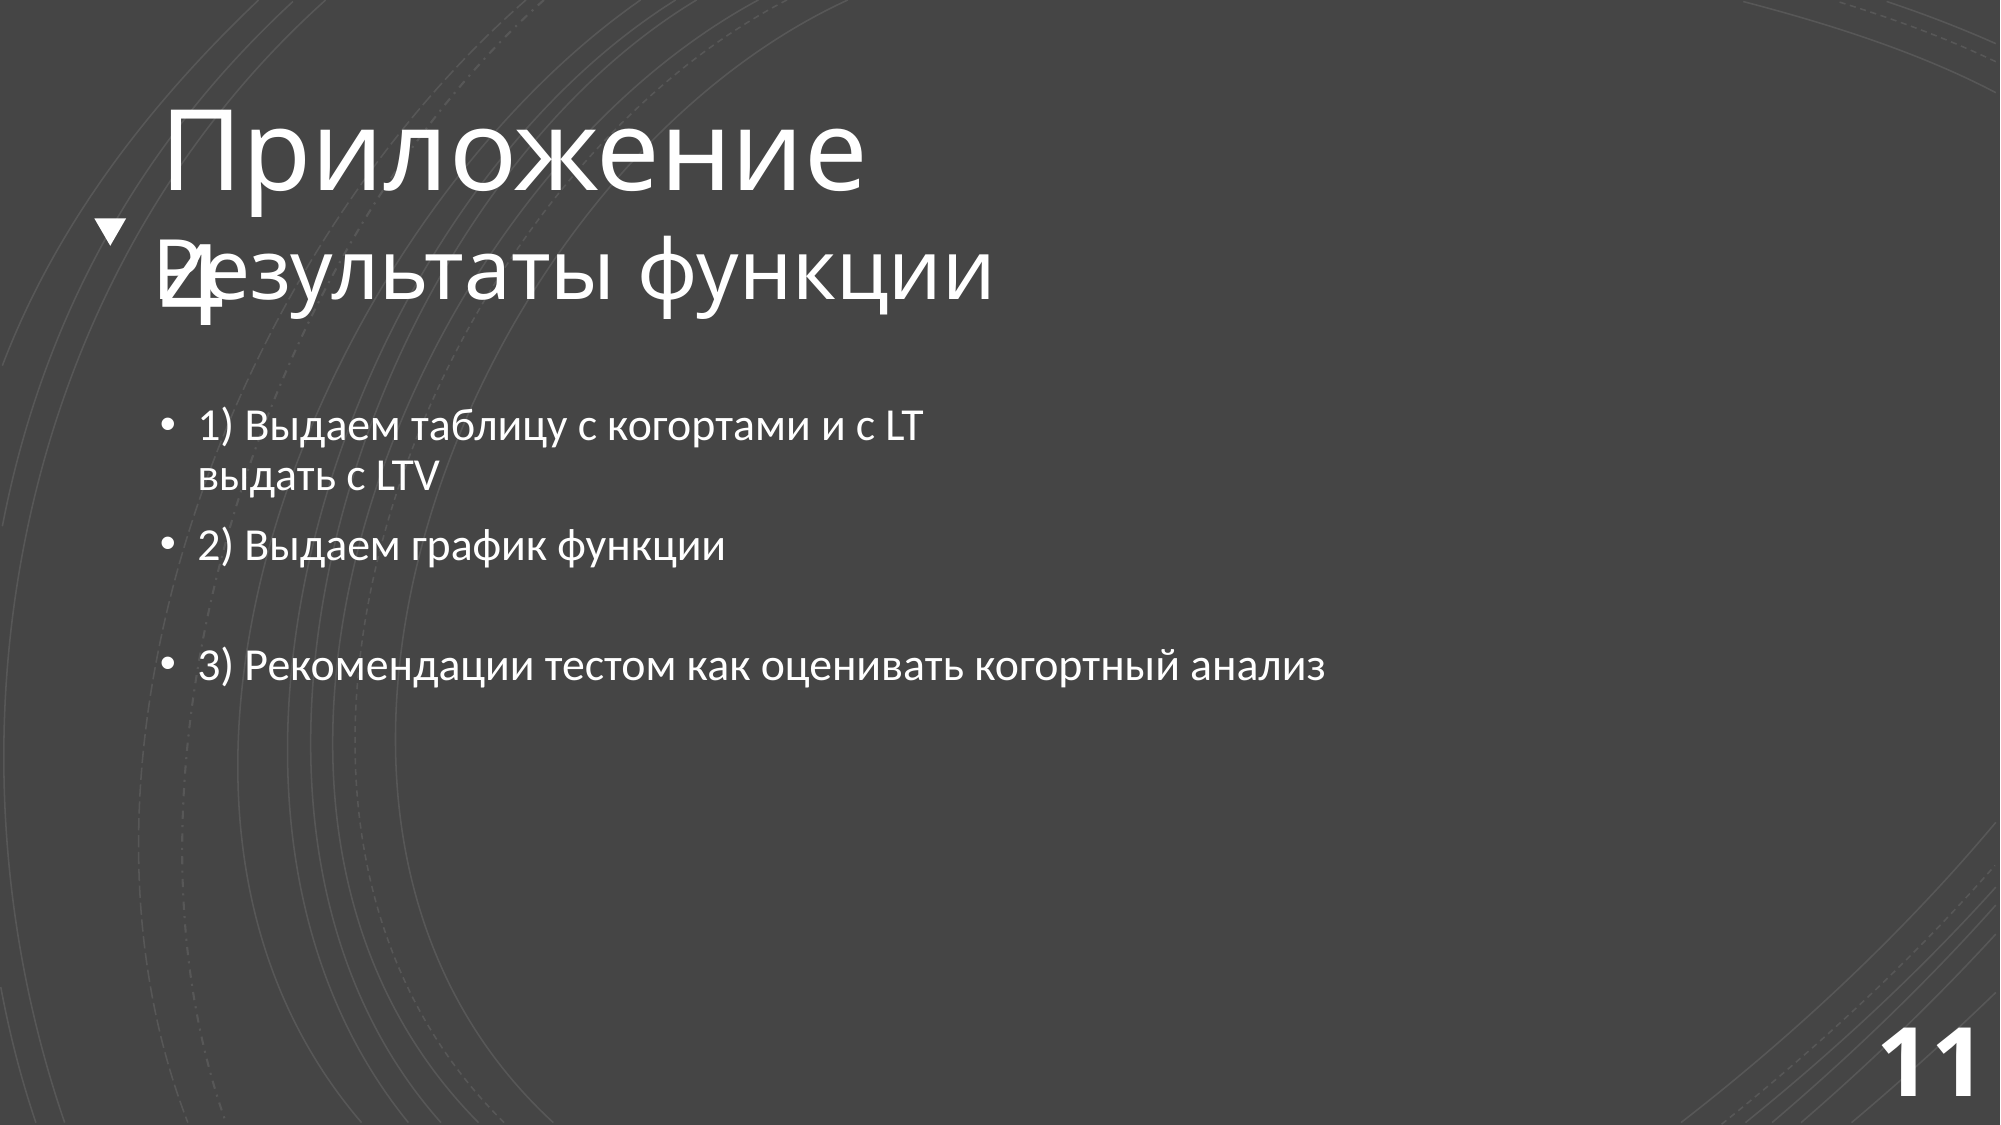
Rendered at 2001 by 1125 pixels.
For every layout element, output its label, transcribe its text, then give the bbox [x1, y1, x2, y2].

text_box 11 [1996, 1004, 2000, 1125]
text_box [0, 0, 1996, 1125]
